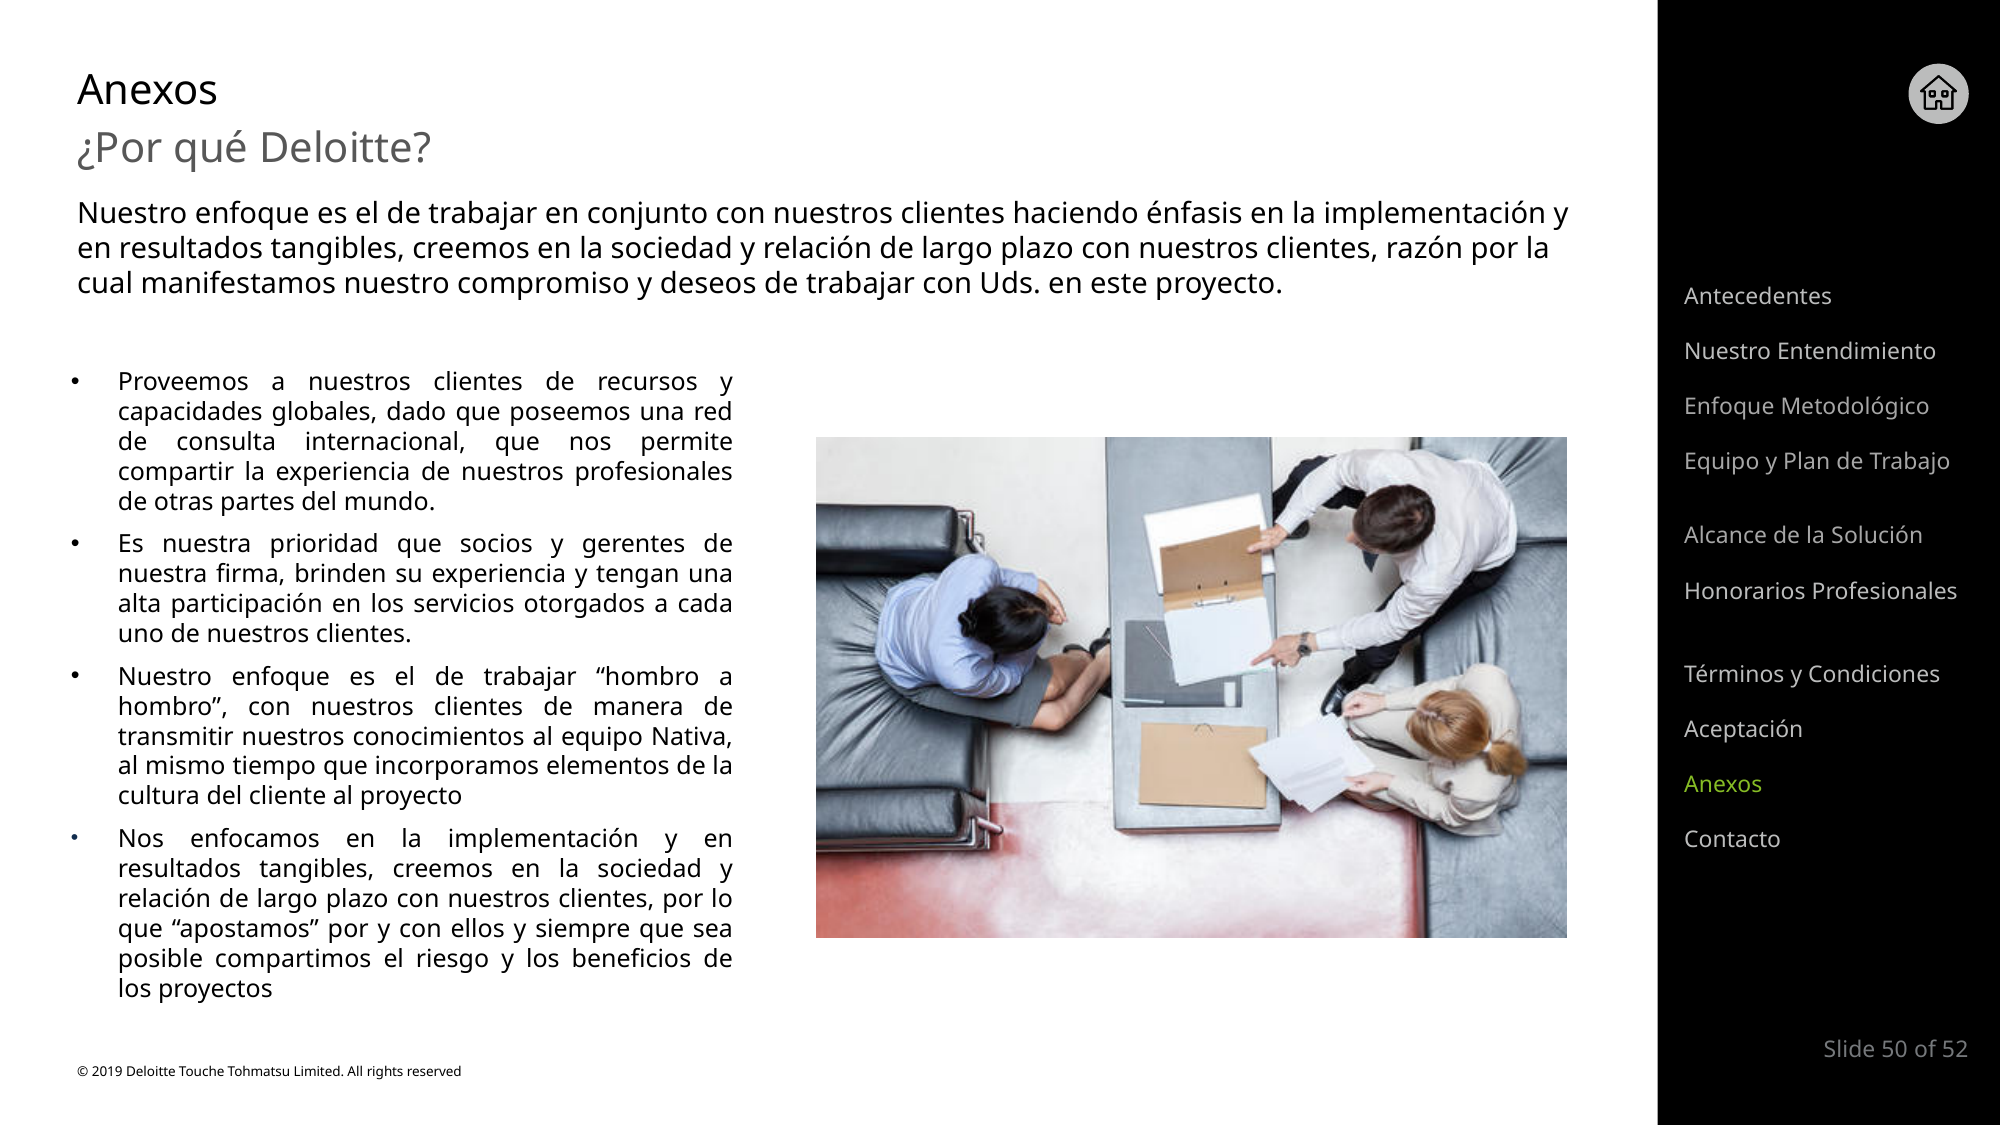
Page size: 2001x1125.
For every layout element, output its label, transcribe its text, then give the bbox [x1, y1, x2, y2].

list ¿Por qué Deloitte? [77, 120, 1581, 194]
text_box Contacto [1684, 824, 1968, 852]
text_box Nuestro Entendimiento [1684, 336, 1968, 365]
text_box Equipo y Plan de Trabajo [1684, 446, 1968, 475]
picture [816, 437, 1567, 939]
text_box Términos y Condiciones [1684, 660, 1968, 688]
text_box Honorarios Profesionales [1684, 576, 1968, 604]
title Anexos [77, 62, 1581, 118]
text_box Antecedentes [1684, 281, 1975, 310]
text_box Nuestro enfoque es el de trabajar en conjunto con nuestros clientes haciendo énfasis en la implementación y en resultados tangibles, creemos en la sociedad y relación de largo plazo con nuestros clientes, razón por la cual manifestamos nuestro compromiso y deseos de trabajar con Uds. en este proyecto. [77, 194, 1596, 300]
text_box Proveemos a nuestros clientes de recursos y capacidades globales, dado que poseemos una red de consulta internacional, que nos permite compartir la experiencia de nuestros profesionales de otras partes del mundo. Es nuestra prioridad que socios y gerentes de nuestra firma, brinden su experiencia y tengan una alta participación en los servicios otorgados a cada uno de nuestros clientes. Nuestro enfoque es el de trabajar “hombro a hombro”, con nuestros clientes de manera de transmitir nuestros conocimientos al equipo Nativa, al mismo tiempo que incorporamos elementos de la cultura del cliente al proyecto Nos enfocamos en la implementación y en resultados tangibles, creemos en la sociedad y relación de largo plazo con nuestros clientes, por lo que “apostamos” por y con ellos y siempre que sea posible compartimos el riesgo y los beneficios de los proyectos [65, 359, 740, 1009]
text_box Anexos [1684, 769, 1968, 798]
text_box Aceptación [1684, 714, 1968, 743]
text_box Alcance de la Solución [1684, 520, 1968, 549]
text_box Enfoque Metodológico [1684, 391, 1968, 420]
